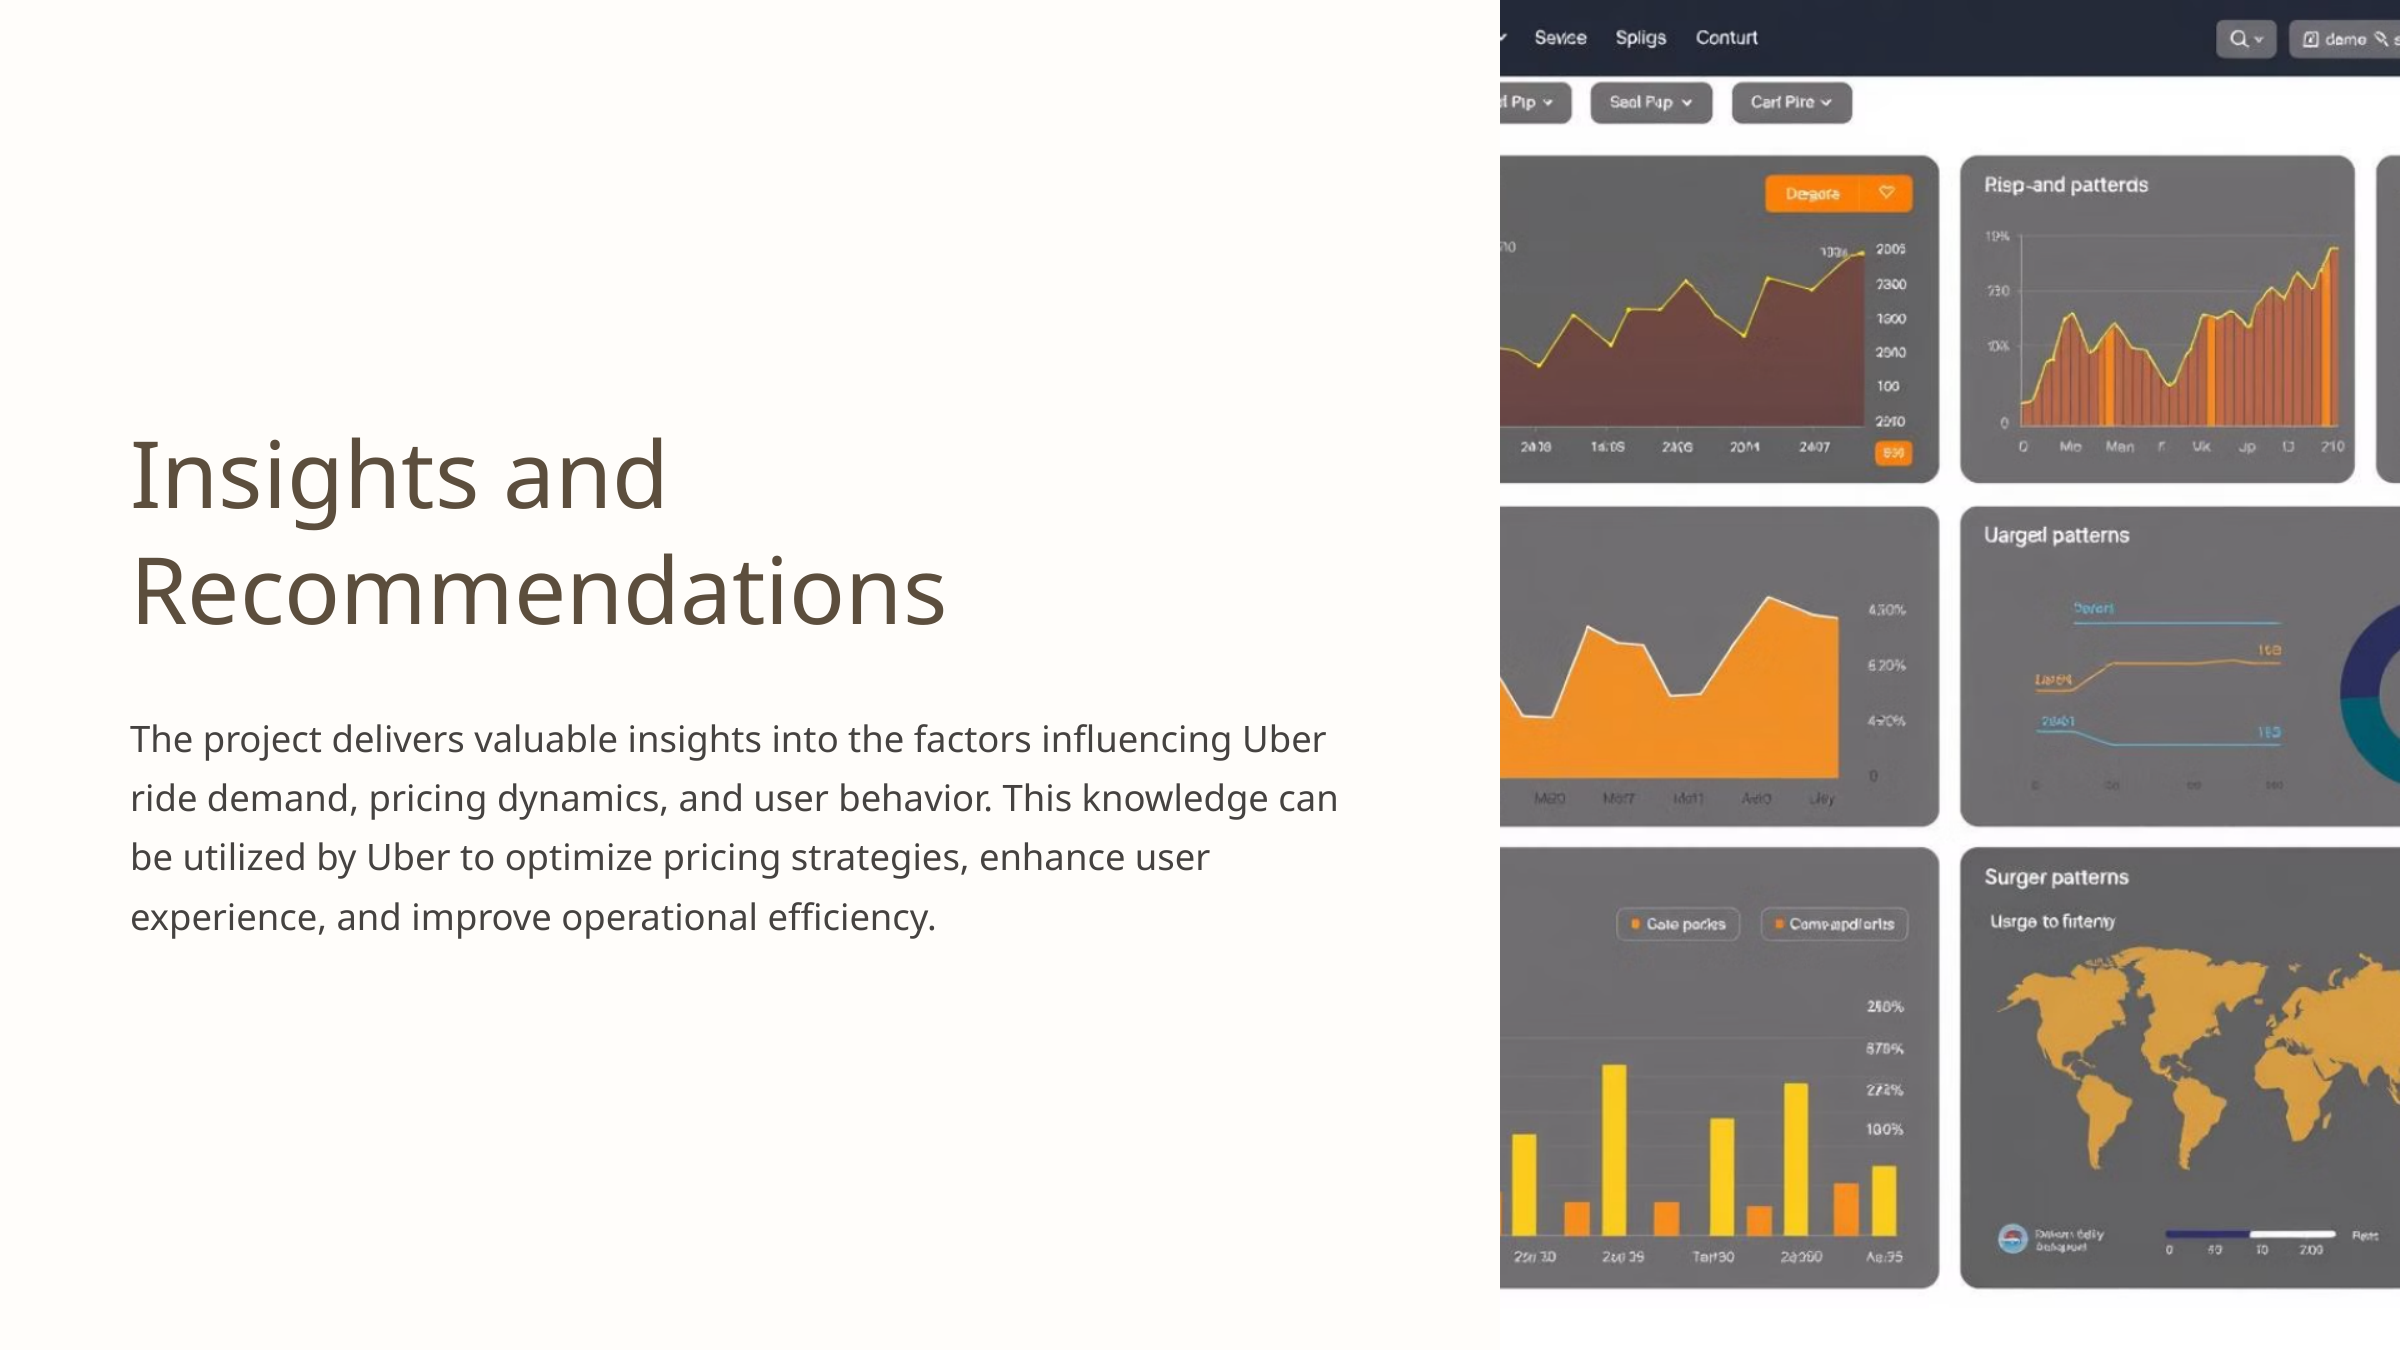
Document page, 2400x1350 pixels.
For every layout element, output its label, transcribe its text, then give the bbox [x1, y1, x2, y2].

text_box Insights and Recommendations [130, 411, 1370, 645]
picture [1499, 0, 2400, 1350]
text_box The project delivers valuable insights into the factors influencing Uber ride demand, pricing dynamics, and user behavior. This knowledge can be utilized by Uber to optimize pricing strategies, enhance user experience, and improve operational efficiency. [130, 700, 1370, 939]
